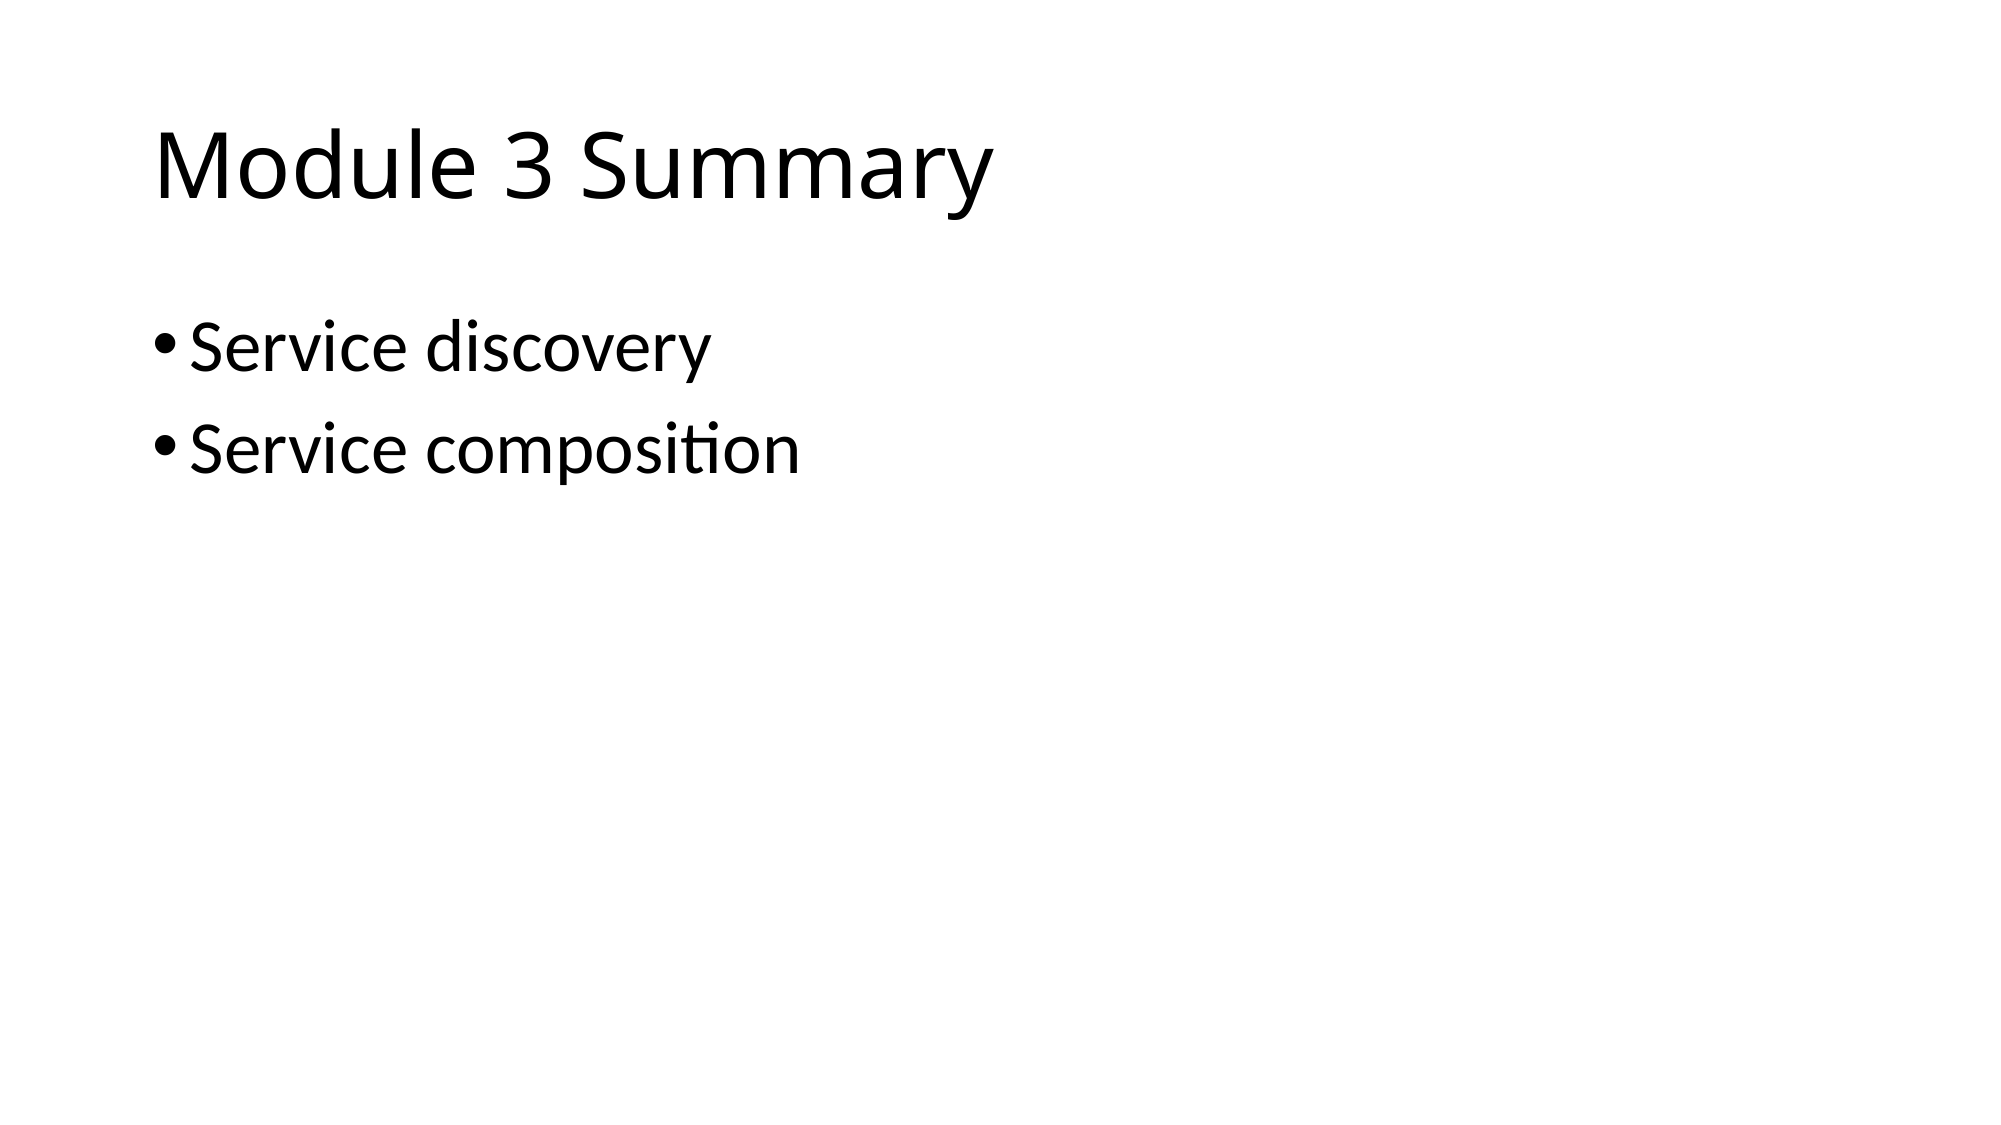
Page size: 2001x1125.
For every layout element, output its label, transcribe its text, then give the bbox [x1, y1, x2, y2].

list Service discovery Service composition [137, 299, 1863, 1014]
title Module 3 Summary [137, 59, 1863, 278]
